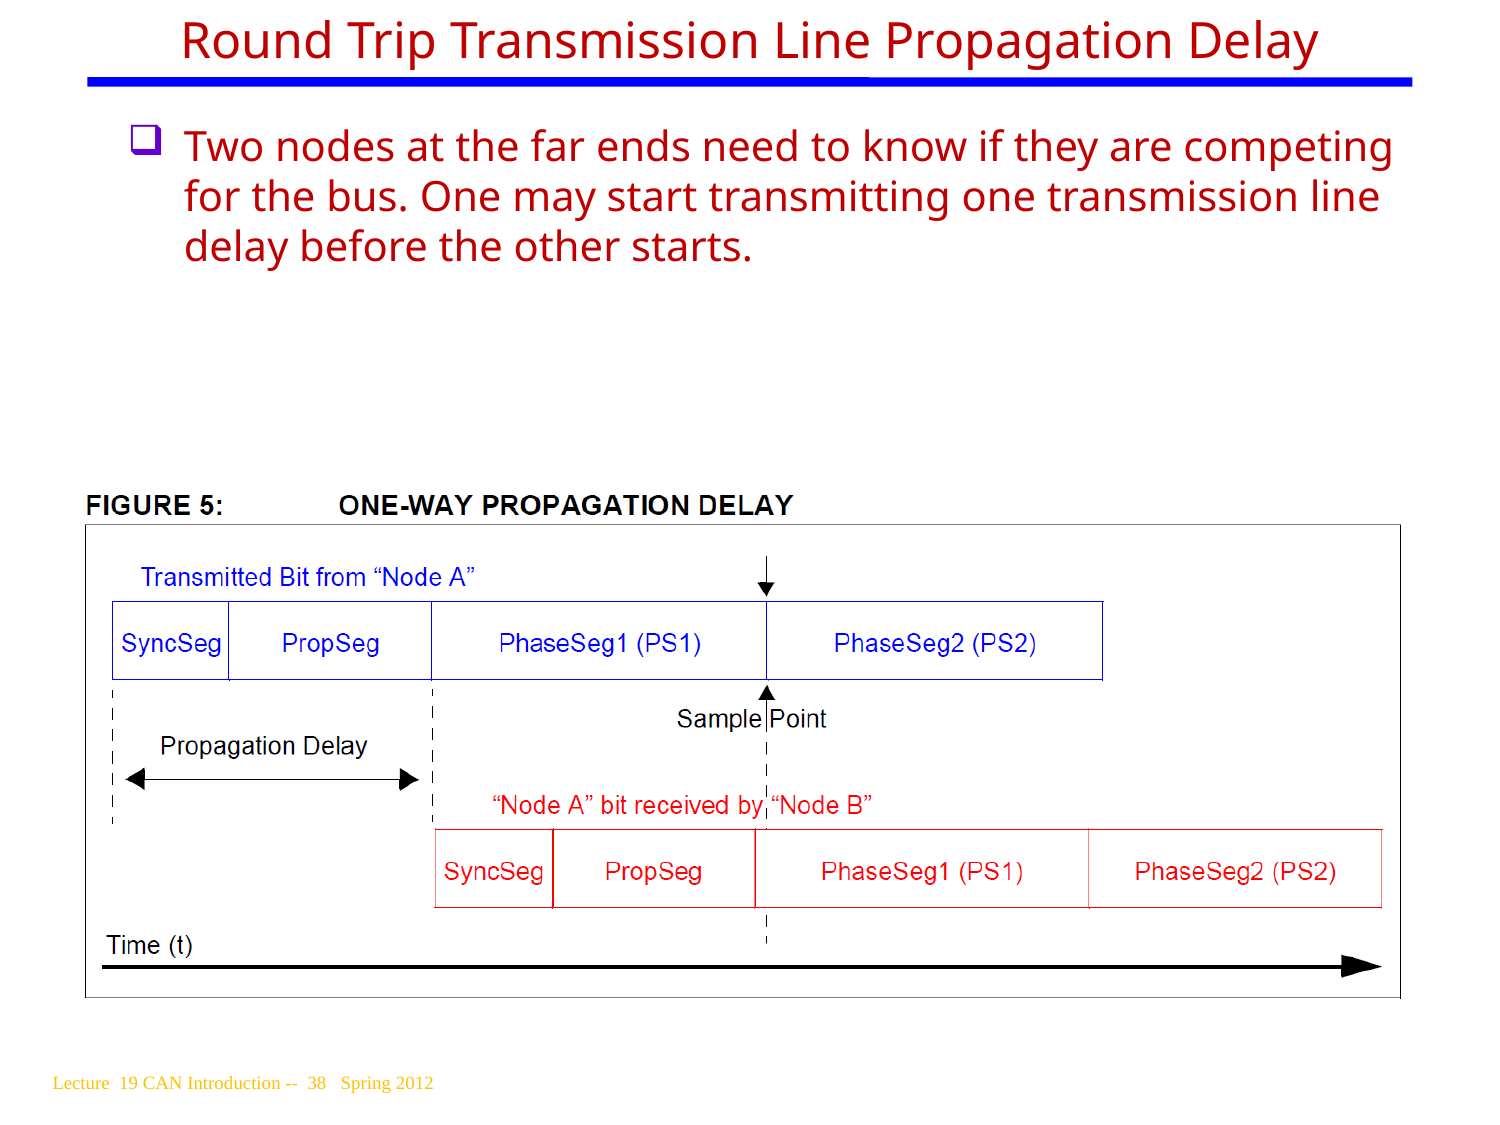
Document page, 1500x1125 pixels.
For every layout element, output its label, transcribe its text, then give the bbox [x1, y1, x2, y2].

picture [62, 483, 1408, 1011]
title Round Trip Transmission Line Propagation Delay [30, 12, 1469, 76]
slide_number Lecture 19 CAN Introduction -- 38 Spring 2012 [37, 1065, 500, 1100]
list Two nodes at the far ends need to know if they are competing for the bus. One may start transmitting one transmission line delay before the other starts. [112, 112, 1438, 1063]
